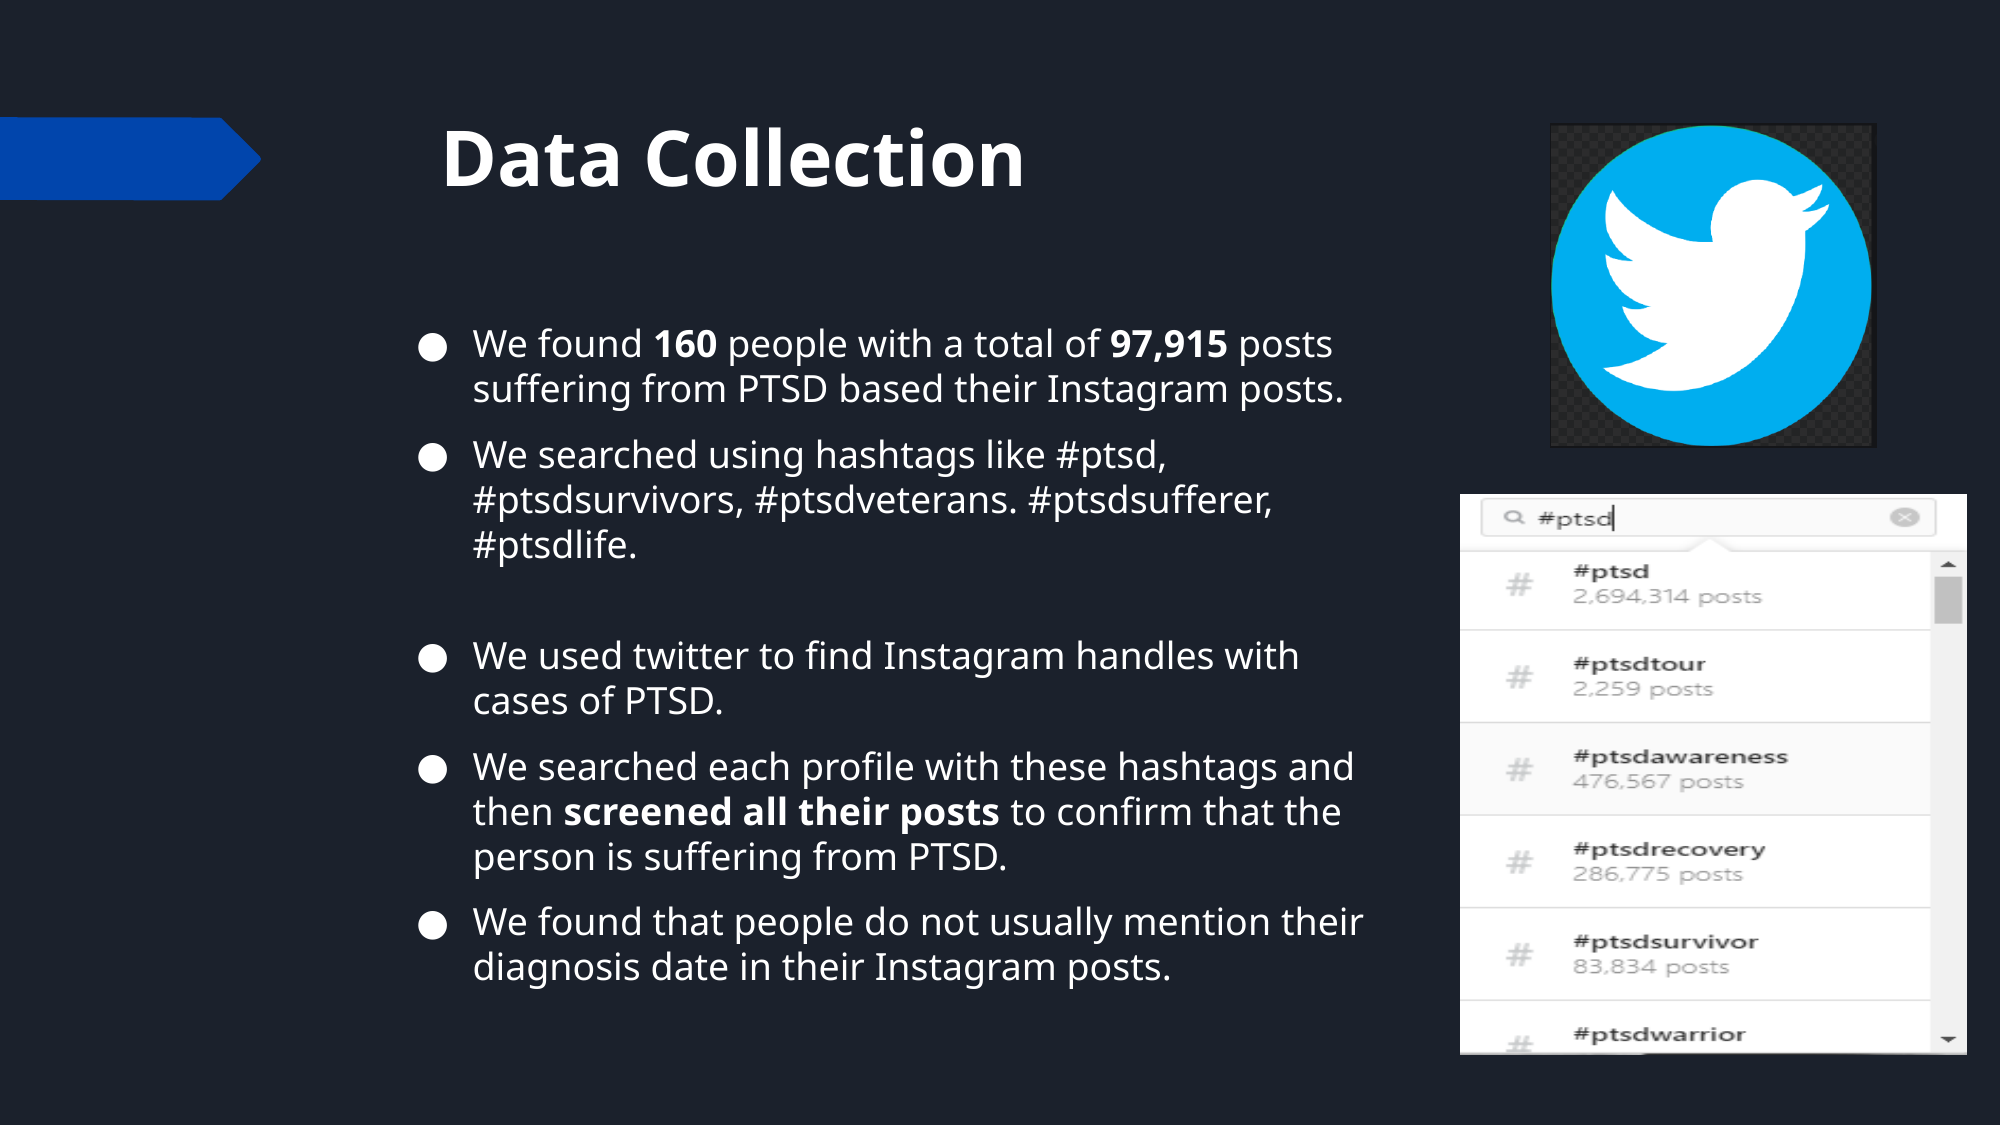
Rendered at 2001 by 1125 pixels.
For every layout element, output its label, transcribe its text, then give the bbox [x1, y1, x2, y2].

picture [1459, 494, 1968, 1056]
picture [1550, 123, 1877, 448]
title Data Collection [425, 102, 1888, 313]
list We found 160 people with a total of 97,915 posts suffering from PTSD based their Instagram posts. We searched using hashtags like #ptsd, #ptsdsurvivors, #ptsdveterans. #ptsdsufferer, #ptsdlife. We used twitter to find Instagram handles with cases of PTSD. We searched each profile with these hashtags and then screened all their posts to confirm that the person is suffering from PTSD. We found that people do not usually mention their diagnosis date in their Instagram posts. [401, 312, 1418, 993]
